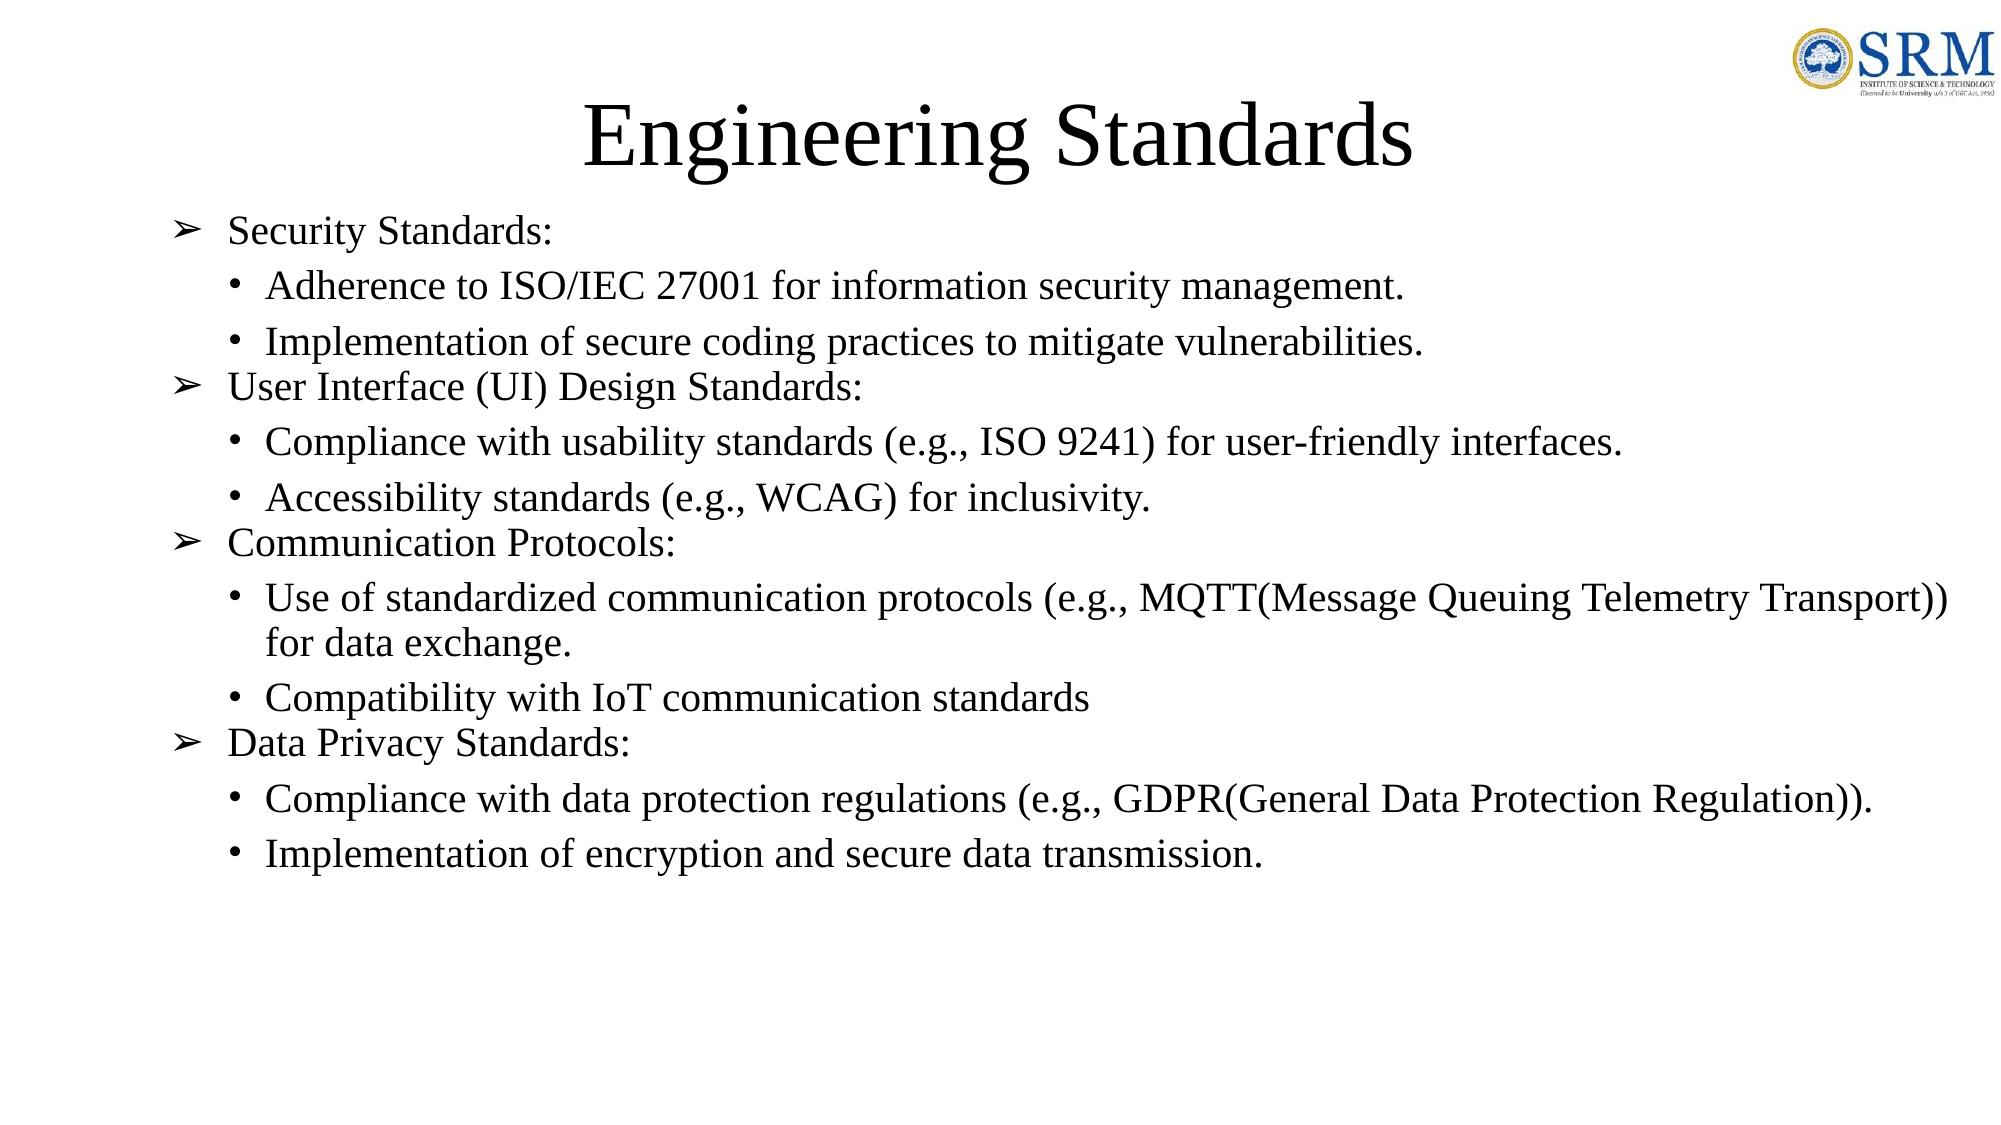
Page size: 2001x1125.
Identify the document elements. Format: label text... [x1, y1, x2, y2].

picture [1784, 0, 2000, 124]
title Engineering Standards [137, 26, 1863, 201]
list Security Standards: Adherence to ISO/IEC 27001 for information security management. Implementation of secure coding practices to mitigate vulnerabilities. User Interface (UI) Design Standards: Compliance with usability standards (e.g., ISO 9241) for user-friendly interfaces. Accessibility standards (e.g., WCAG) for inclusivity. Communication Protocols: Use of standardized communication protocols (e.g., MQTT(Message Queuing Telemetry Transport)) for data exchange. Compatibility with IoT communication standards Data Privacy Standards: Compliance with data protection regulations (e.g., GDPR(General Data Protection Regulation)). Implementation of encryption and secure data transmission. [137, 201, 2000, 1046]
